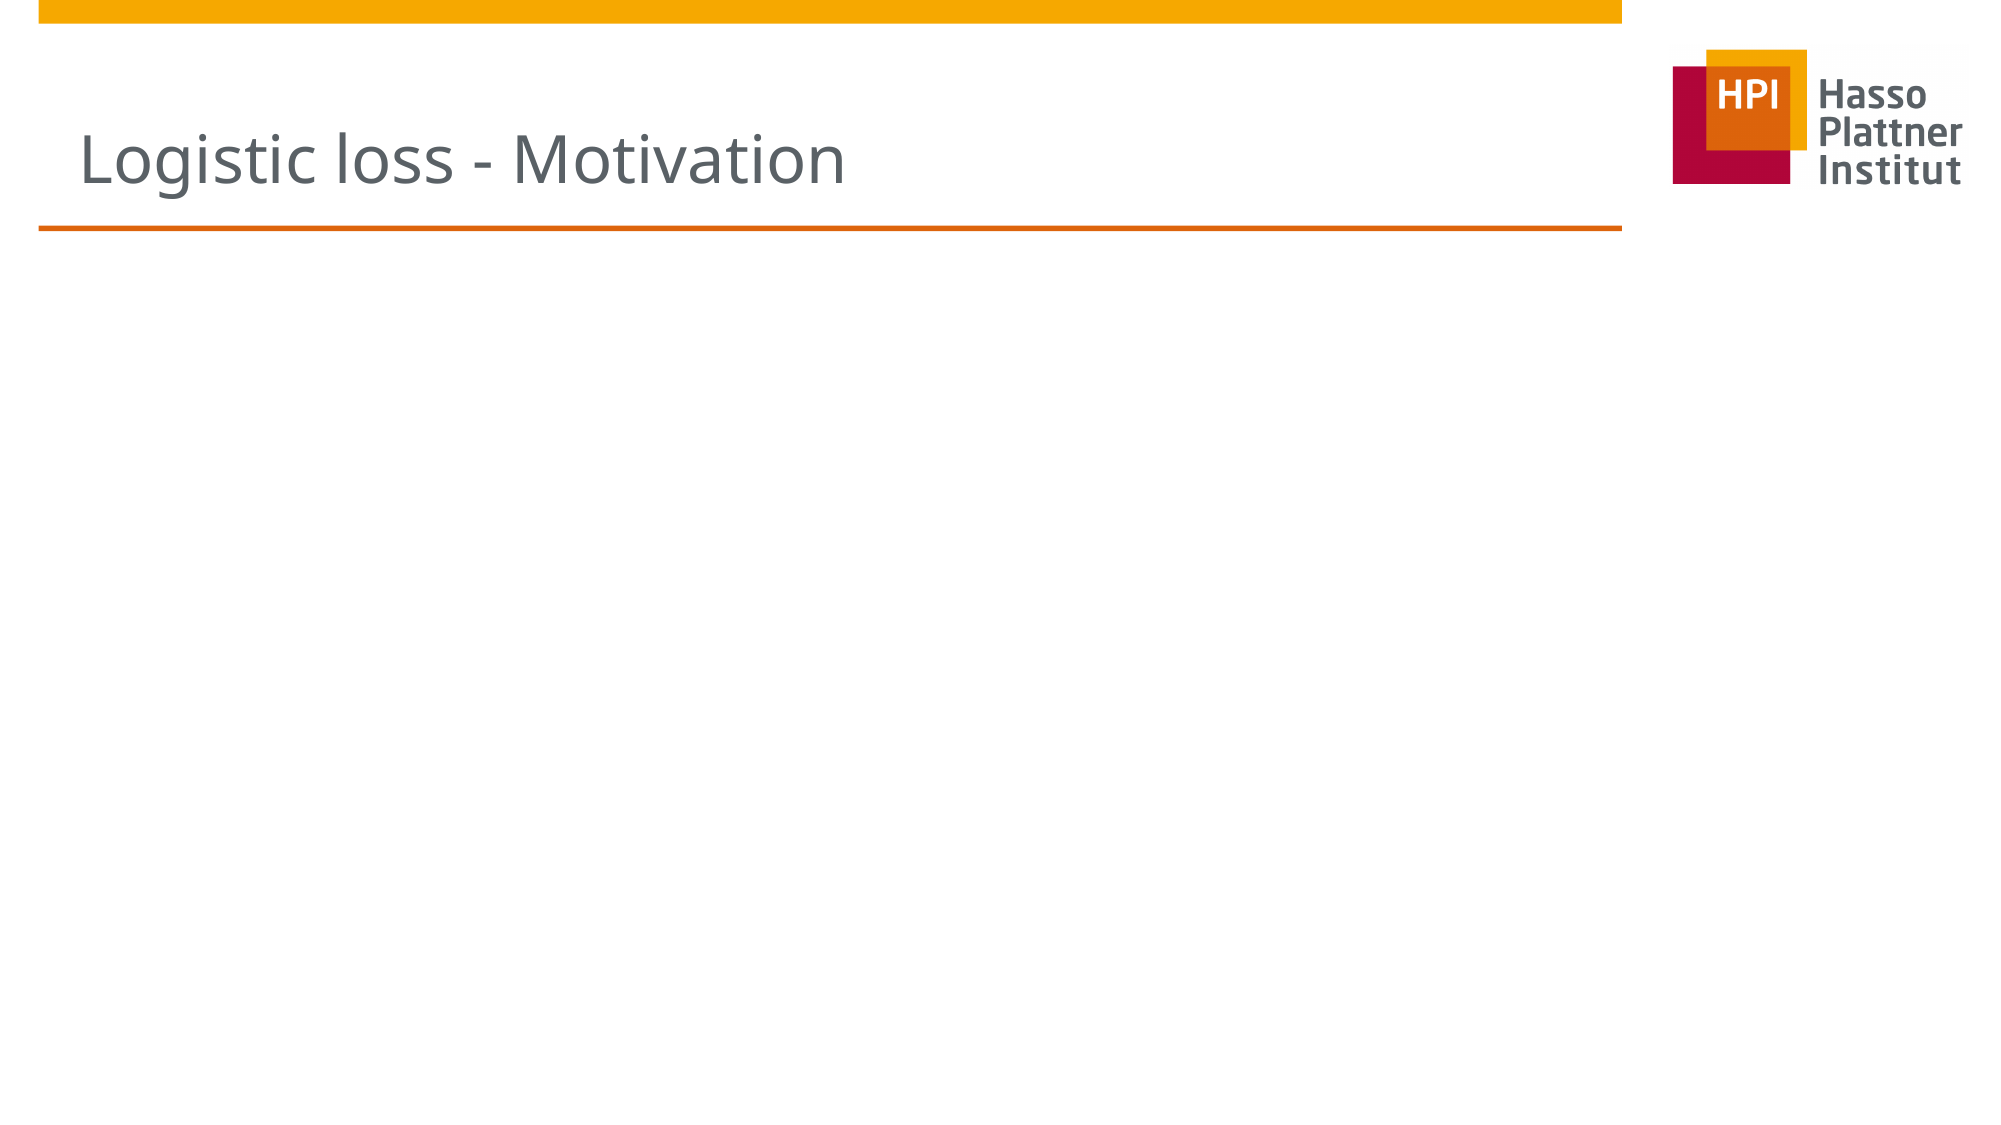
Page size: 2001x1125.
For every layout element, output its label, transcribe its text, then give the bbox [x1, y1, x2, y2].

title Logistic loss - Motivation [78, 23, 1583, 227]
picture [1669, 44, 1969, 189]
